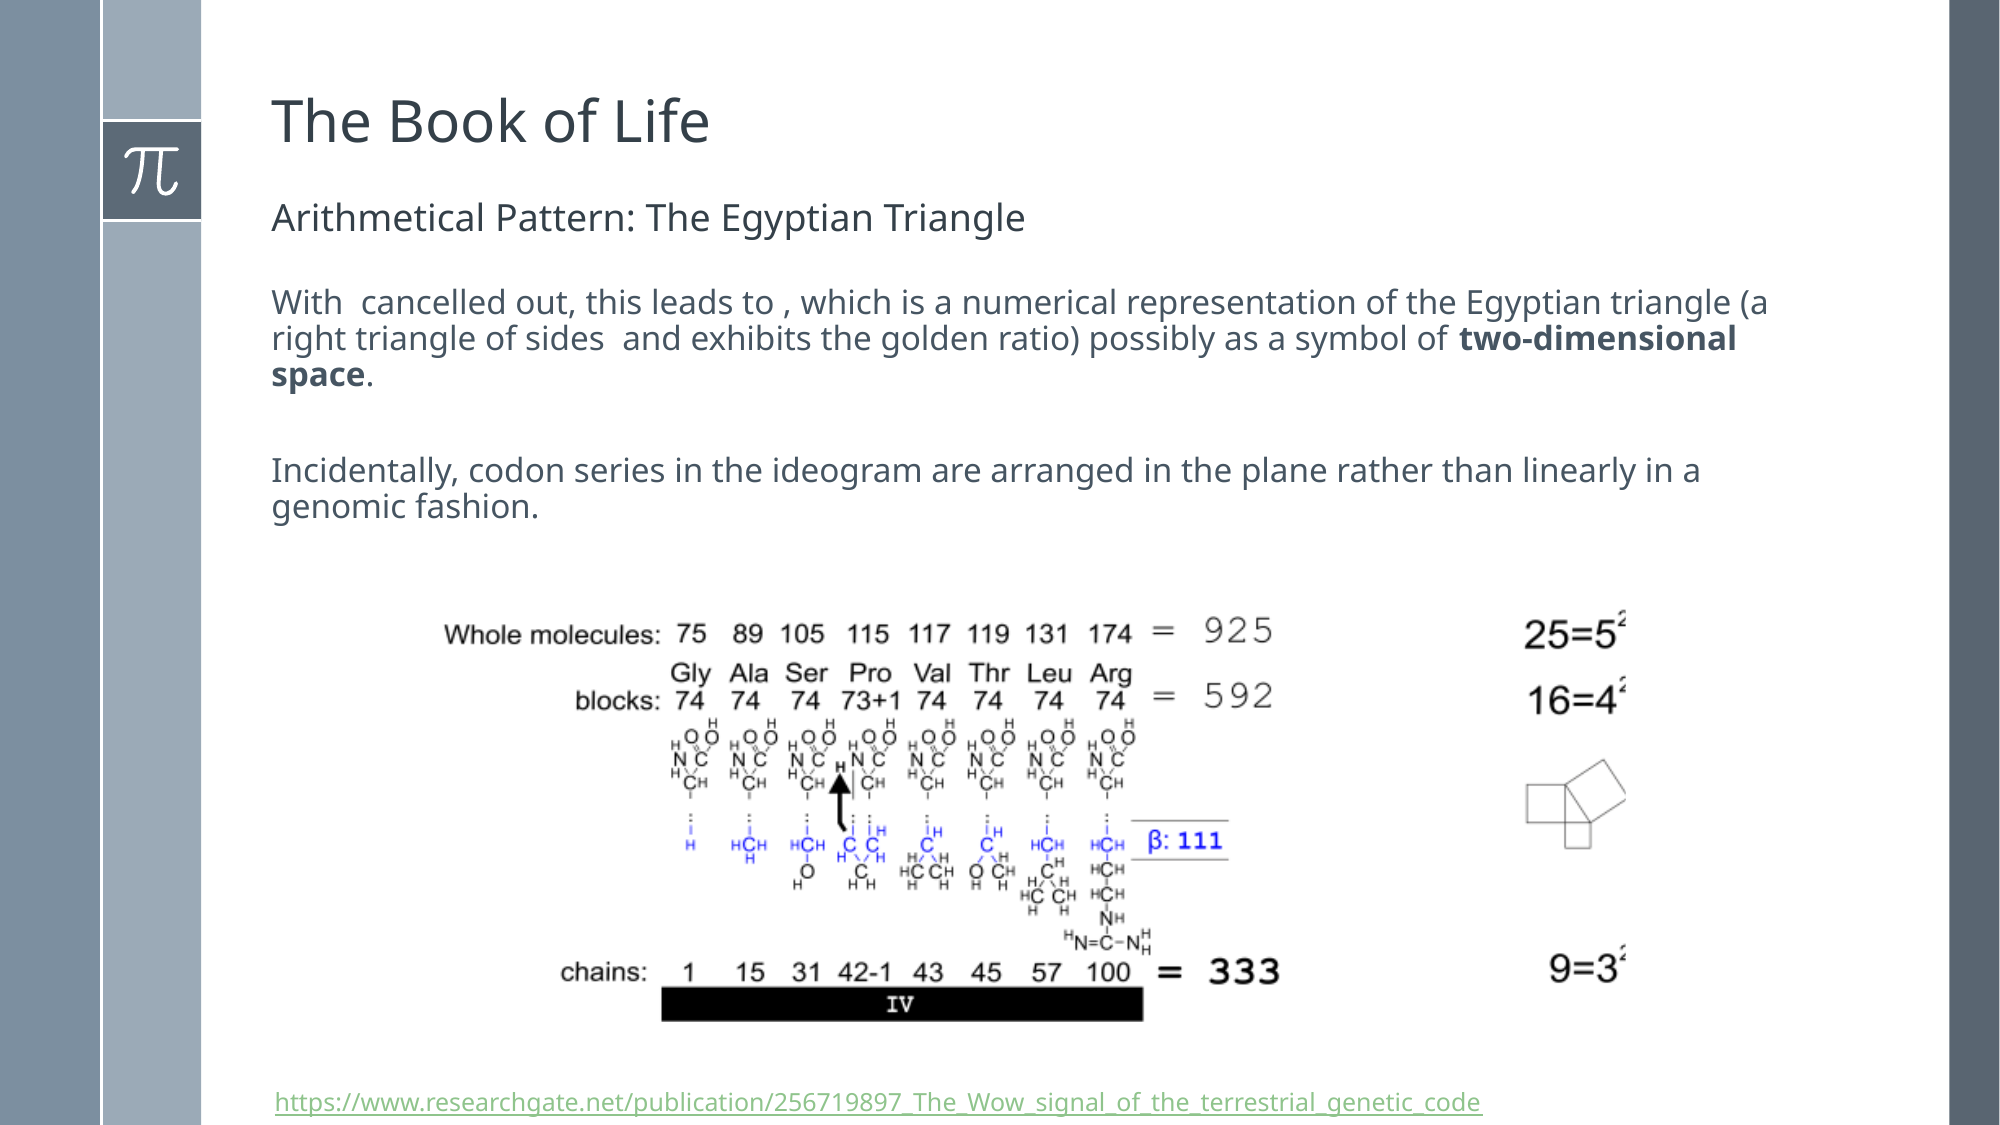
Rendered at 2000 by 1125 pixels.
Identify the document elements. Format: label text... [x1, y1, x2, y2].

text_box Arithmetical Pattern: The Egyptian Triangle [256, 162, 1862, 247]
title The Book of Life [256, 96, 1862, 162]
picture [424, 602, 1626, 1022]
text_box https://www.researchgate.net/publication/256719897_The_Wow_signal_of_the_terrestrial_genetic_code [259, 1079, 1862, 1125]
